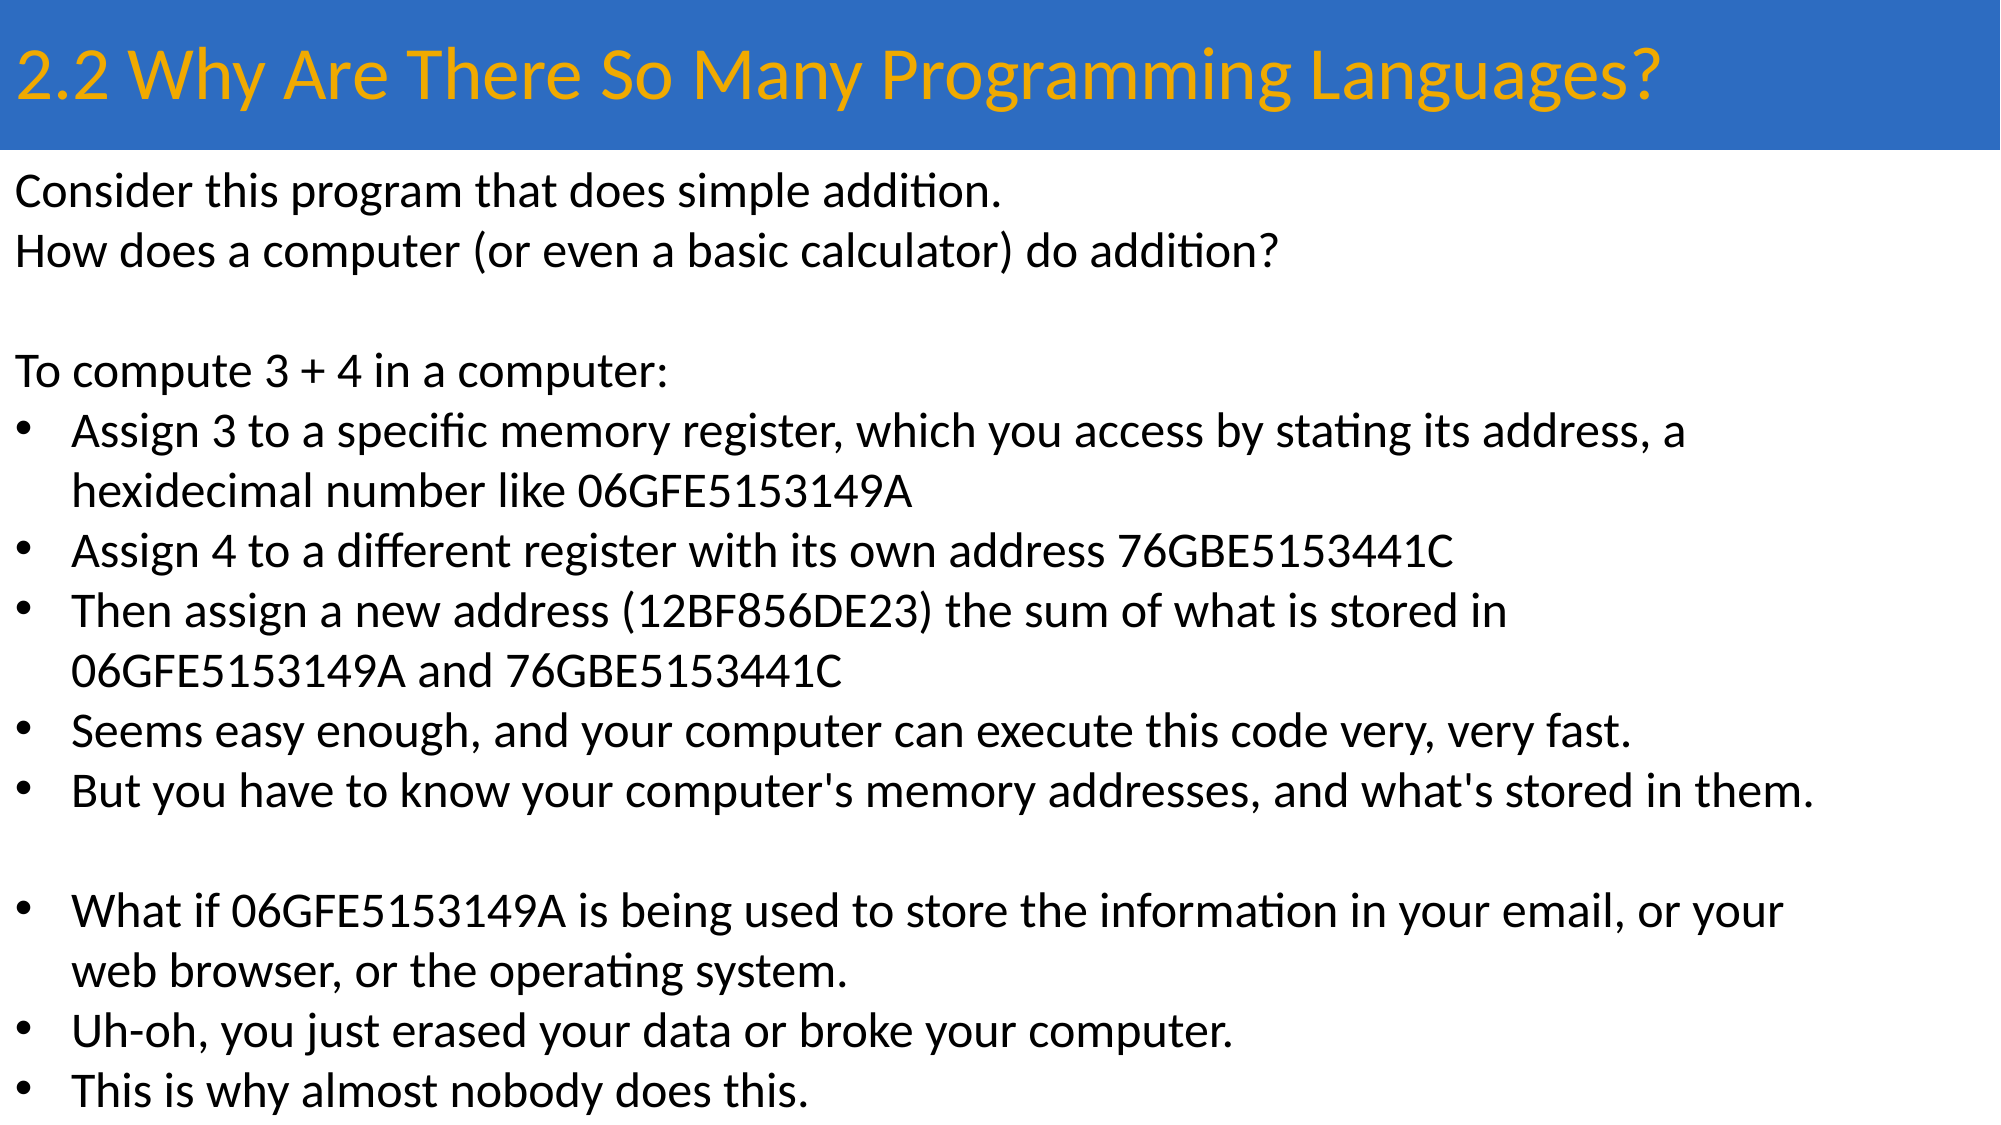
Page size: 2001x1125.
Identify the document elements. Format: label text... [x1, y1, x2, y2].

title 2.2 Why Are There So Many Programming Languages? [0, 0, 2000, 150]
text_box Consider this program that does simple addition. How does a computer (or even a basic calculator) do addition? To compute 3 + 4 in a computer: Assign 3 to a specific memory register, which you access by stating its address, a hexidecimal number like 06GFE5153149A Assign 4 to a different register with its own address 76GBE5153441C Then assign a new address (12BF856DE23) the sum of what is stored in 06GFE5153149A and 76GBE5153441C Seems easy enough, and your computer can execute this code very, very fast. But you have to know your computer's memory addresses, and what's stored in them. What if 06GFE5153149A is being used to store the information in your email, or your web browser, or the operating system. Uh-oh, you just erased your data or broke your computer. This is why almost nobody does this. [0, 149, 1861, 1125]
